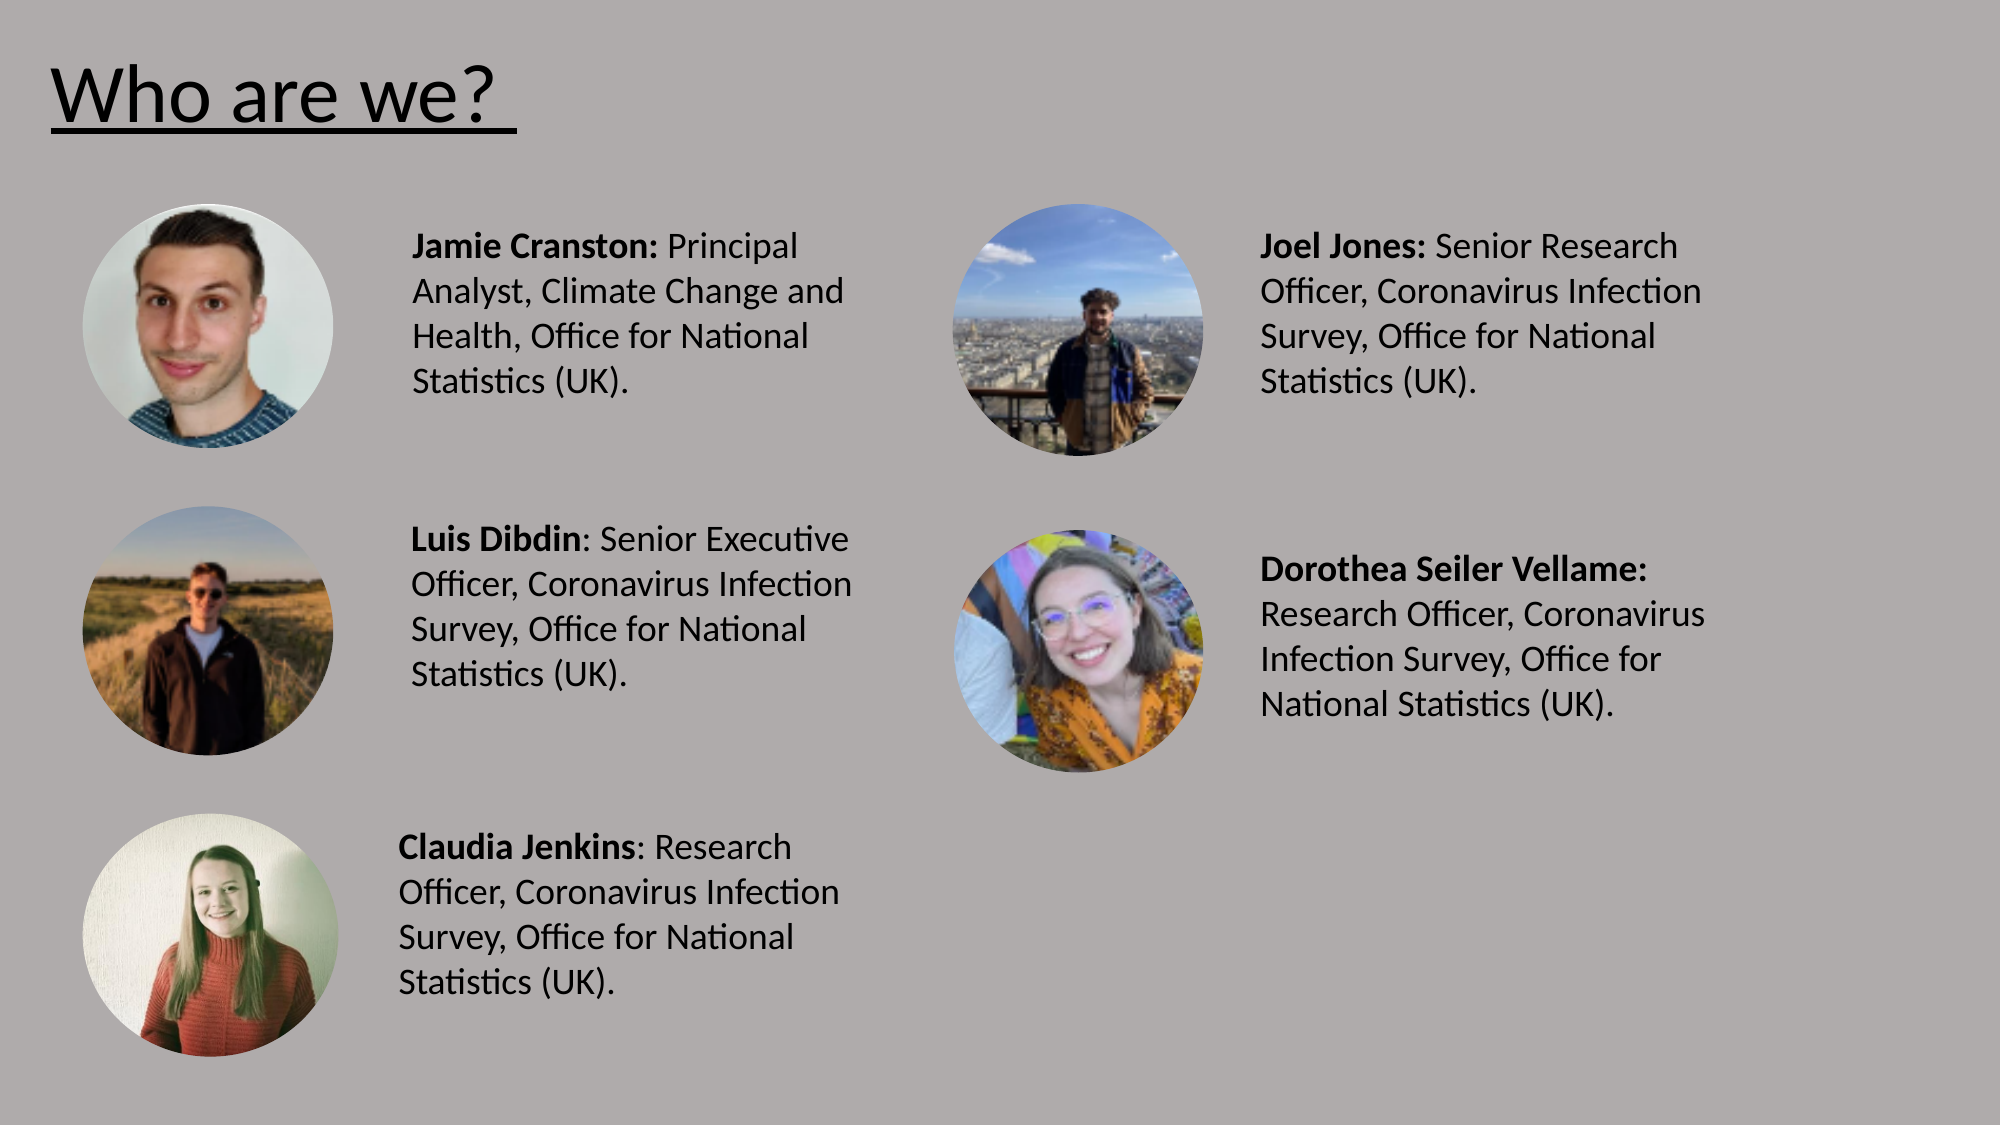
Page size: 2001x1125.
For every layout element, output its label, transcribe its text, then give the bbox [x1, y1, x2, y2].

text_box Jamie Cranston: Principal Analyst, Climate Change and Health, Office for National Statistics (UK). [397, 213, 927, 454]
text_box Who are we? [35, 32, 607, 147]
picture [82, 506, 334, 756]
text_box Joel Jones: Senior Research Officer, Coronavirus Infection Survey, Office for National Statistics (UK). [1245, 213, 1775, 454]
picture [82, 204, 334, 449]
picture [954, 530, 1204, 773]
text_box Claudia Jenkins: Research Officer, Coronavirus Infection Survey, Office for National Statistics (UK). [383, 814, 913, 1054]
text_box Luis Dibdin: Senior Executive Officer, Coronavirus Infection Survey, Office for National Statistics (UK). [396, 506, 925, 746]
text_box Dorothea Seiler Vellame: Research Officer, Coronavirus Infection Survey, Office for National Statistics (UK). [1245, 536, 1775, 777]
picture [82, 813, 339, 1057]
picture [952, 204, 1204, 456]
